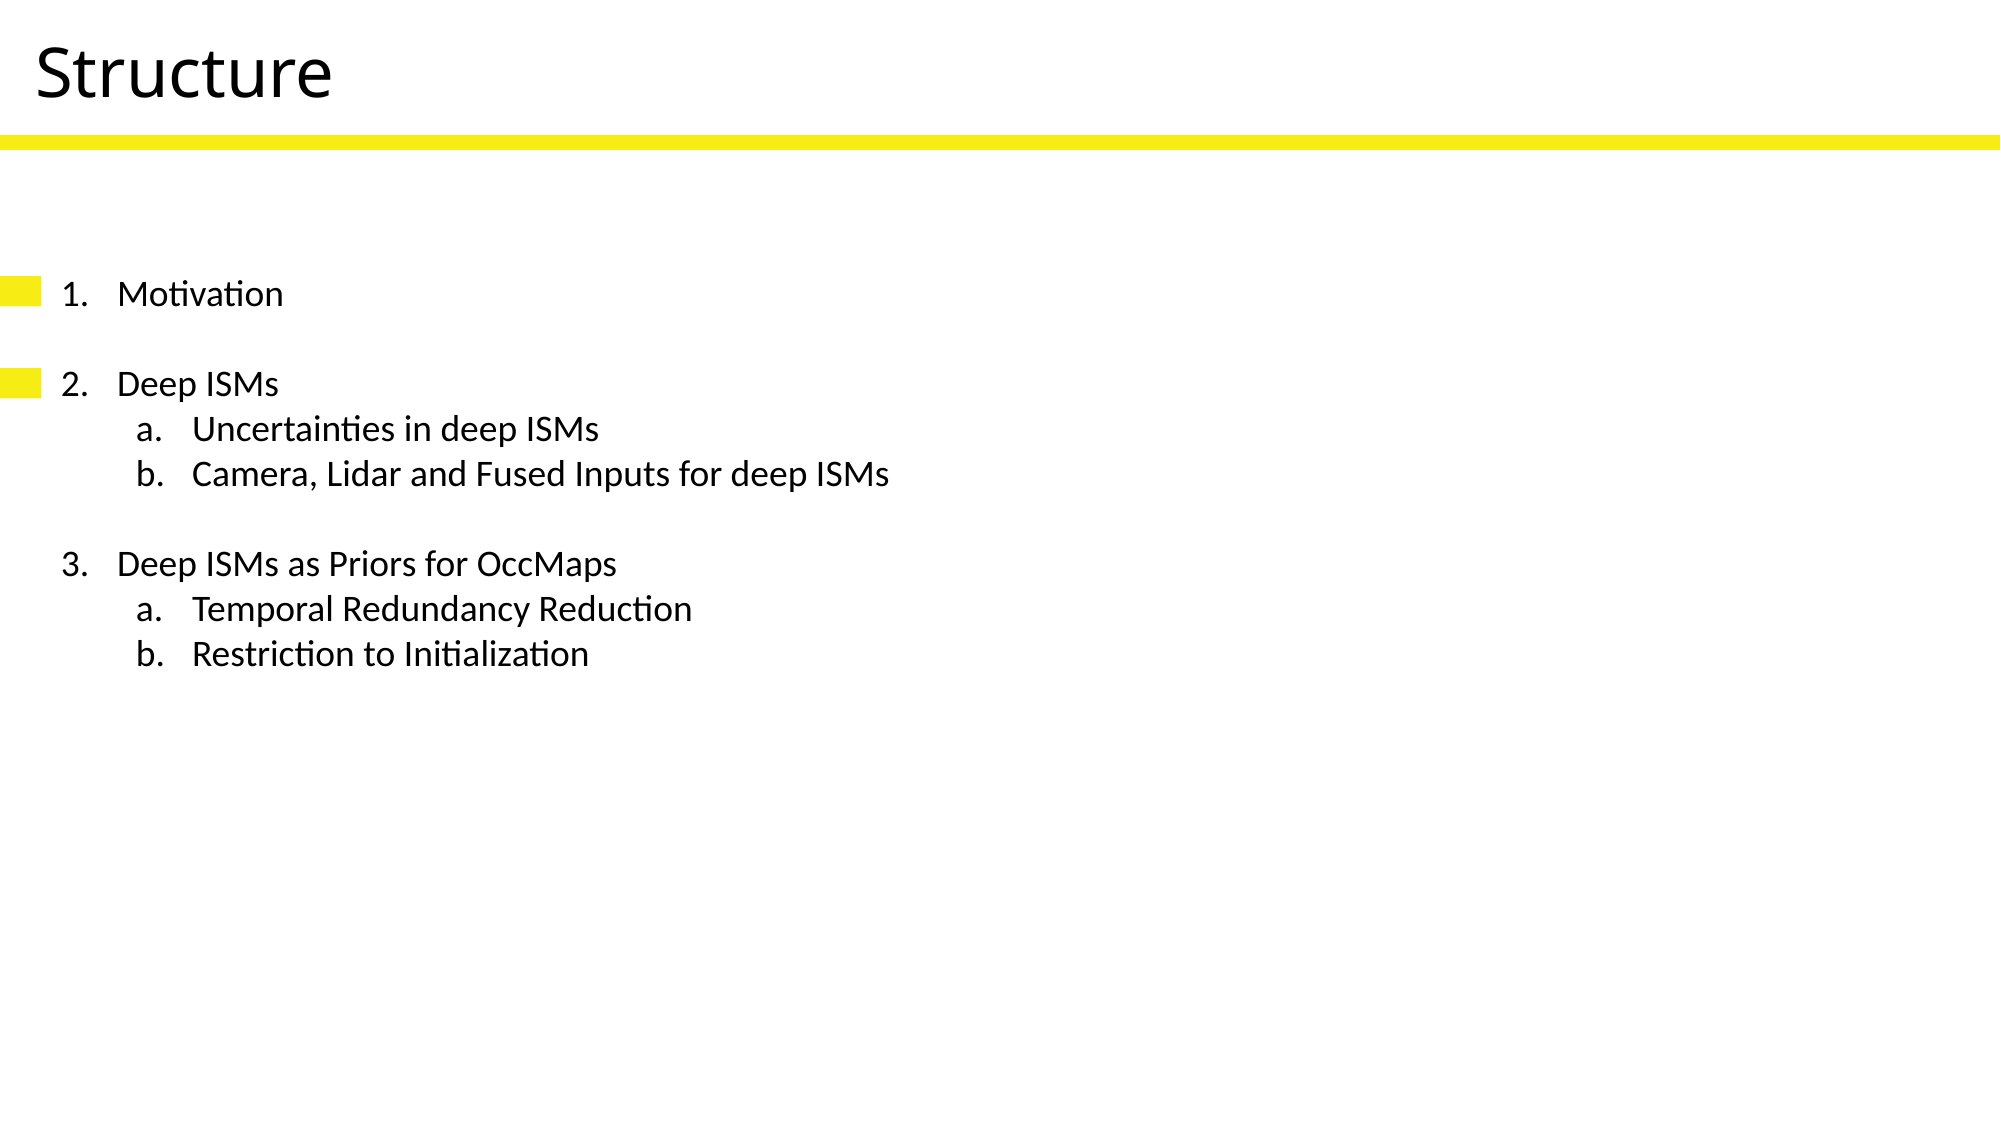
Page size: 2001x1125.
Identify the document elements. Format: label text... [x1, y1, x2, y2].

text_box [0, 367, 42, 399]
text_box Motivation Deep ISMs Uncertainties in deep ISMs Camera, Lidar and Fused Inputs for deep ISMs Deep ISMs as Priors for OccMaps Temporal Redundancy Reduction Restriction to Initialization [46, 261, 906, 727]
text_box [0, 275, 42, 307]
title Structure [20, 29, 1855, 121]
text_box [0, 134, 2000, 151]
